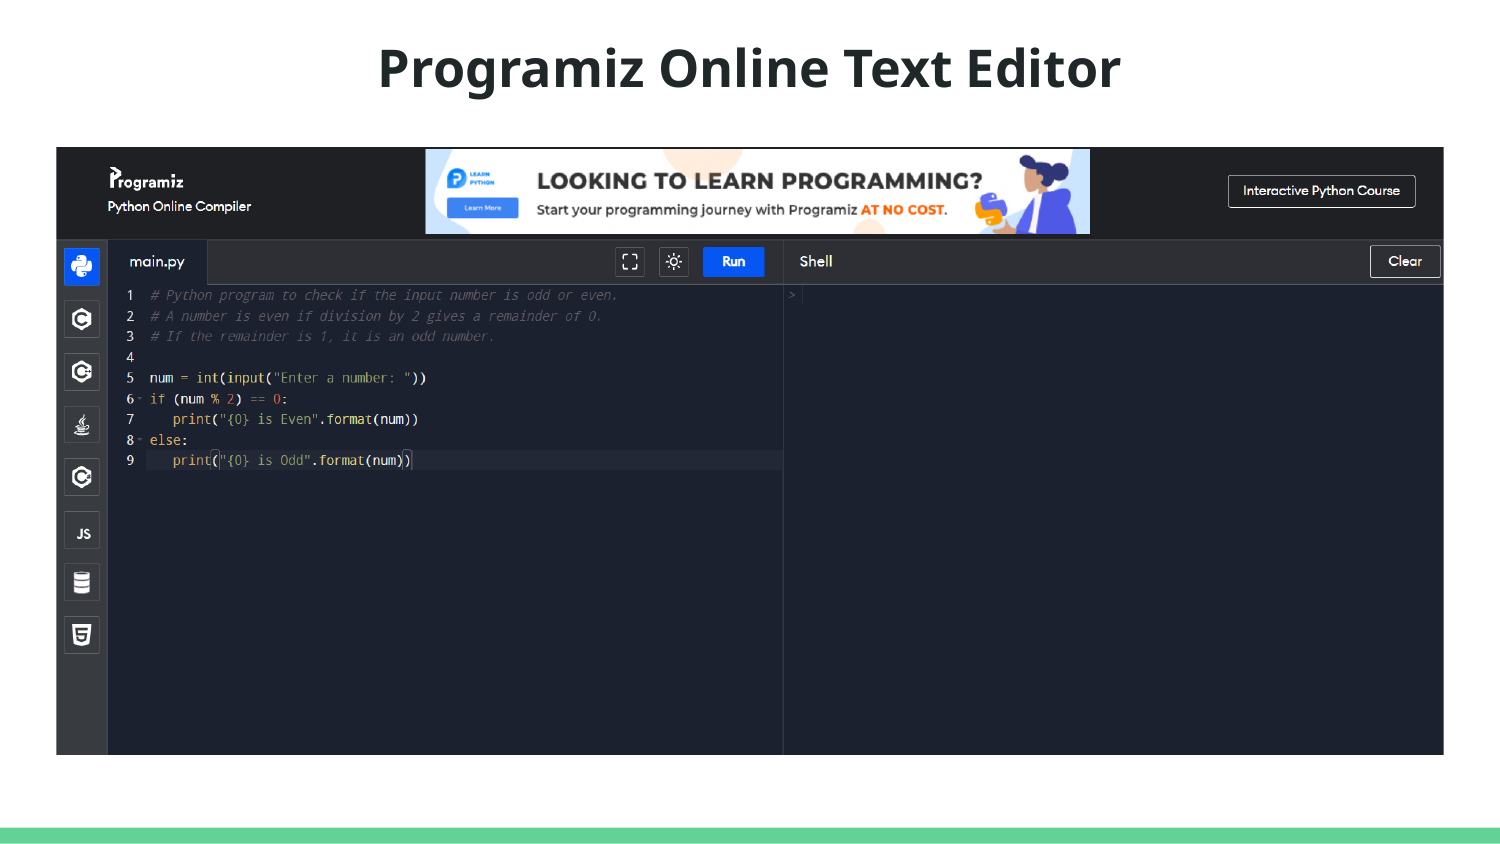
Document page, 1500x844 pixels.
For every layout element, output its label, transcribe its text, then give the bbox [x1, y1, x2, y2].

picture [56, 147, 1444, 755]
title Programiz Online Text Editor [0, 20, 1500, 124]
